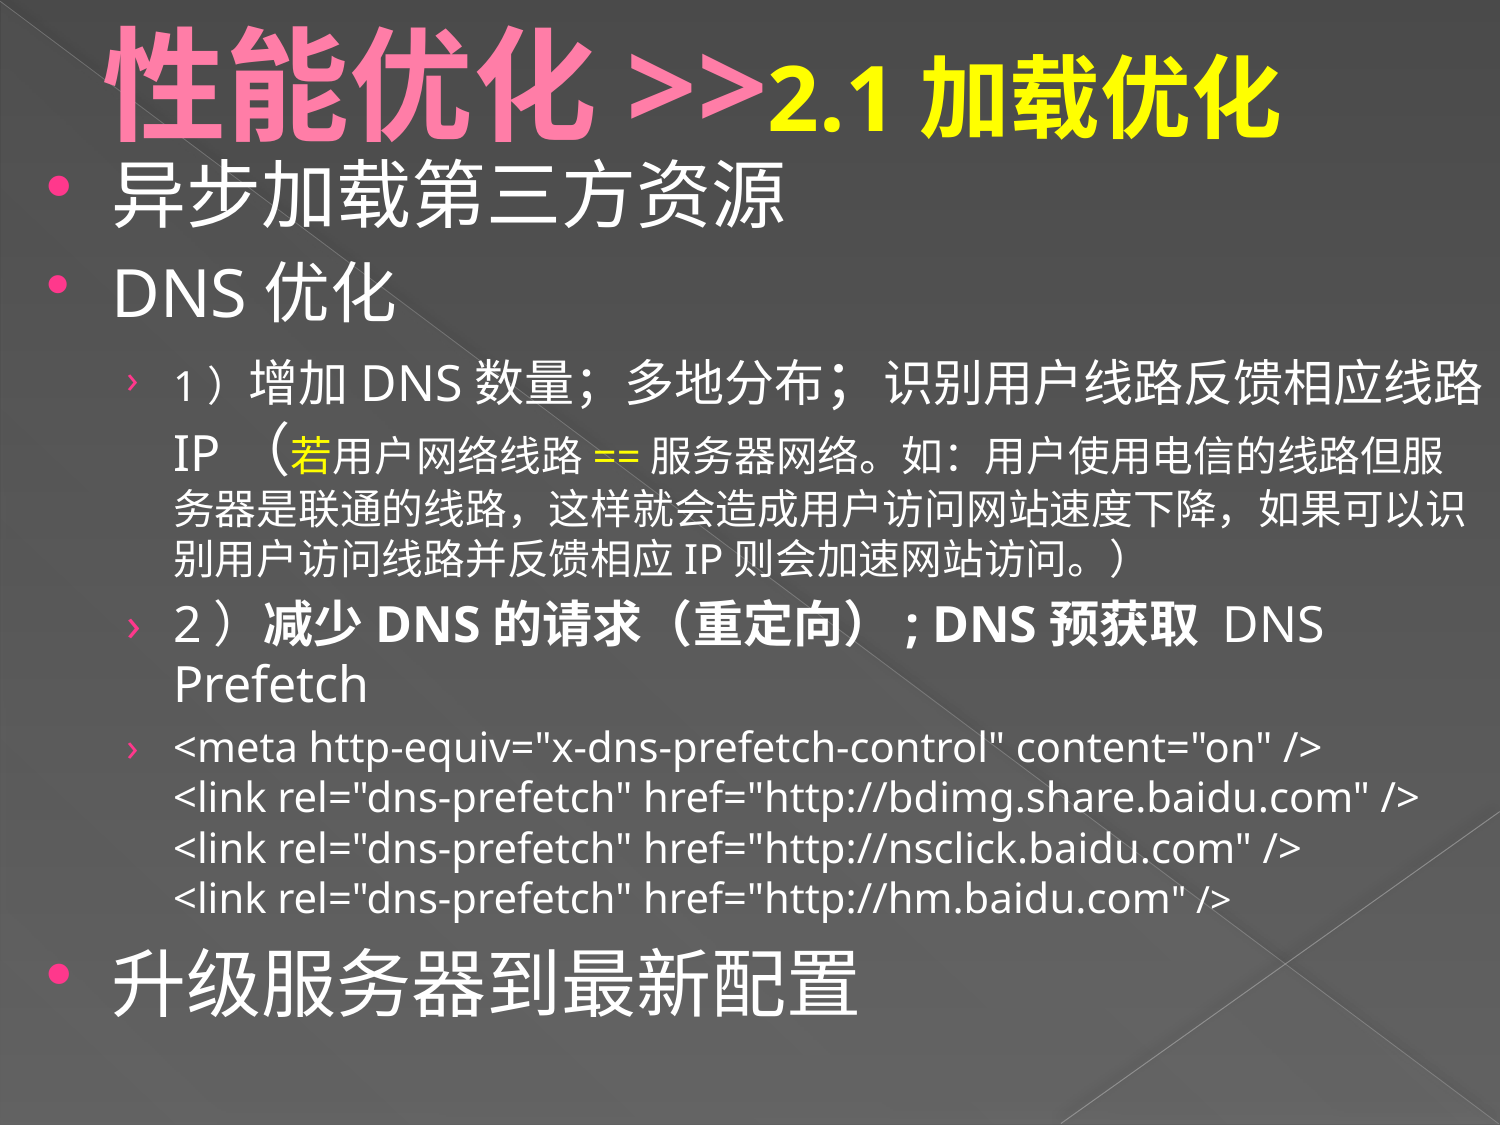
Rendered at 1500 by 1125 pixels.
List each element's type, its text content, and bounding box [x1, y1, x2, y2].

title 性能优化>>2.1加载优化 [0, 0, 1425, 164]
text_box [81, 257, 1432, 390]
list 异步加载第三方资源 DNS优化 1）增加DNS数量；多地分布；识别用户线路反馈相应线路IP（若用户网络线路==服务器网络。如：用户使用电信的线路但服务器是联通的线路，这样就会造成用户访问网站速度下降，如果可以识别用户访问线路并反馈相应IP则会加速网站访问。） 2）减少DNS的请求（重定向）; DNS预获取 DNS Prefetch <meta http-equiv="x-dns-prefetch-control" content="on" /> <link rel="dns-prefetch" href="http://bdimg.share.baidu.com" /> <link rel="dns-prefetch" href="http://nsclick.baidu.com" /> <link rel="dns-prefetch" href="http://hm.baidu.com" /> 升级服务器到最新配置 [23, 140, 1500, 1090]
